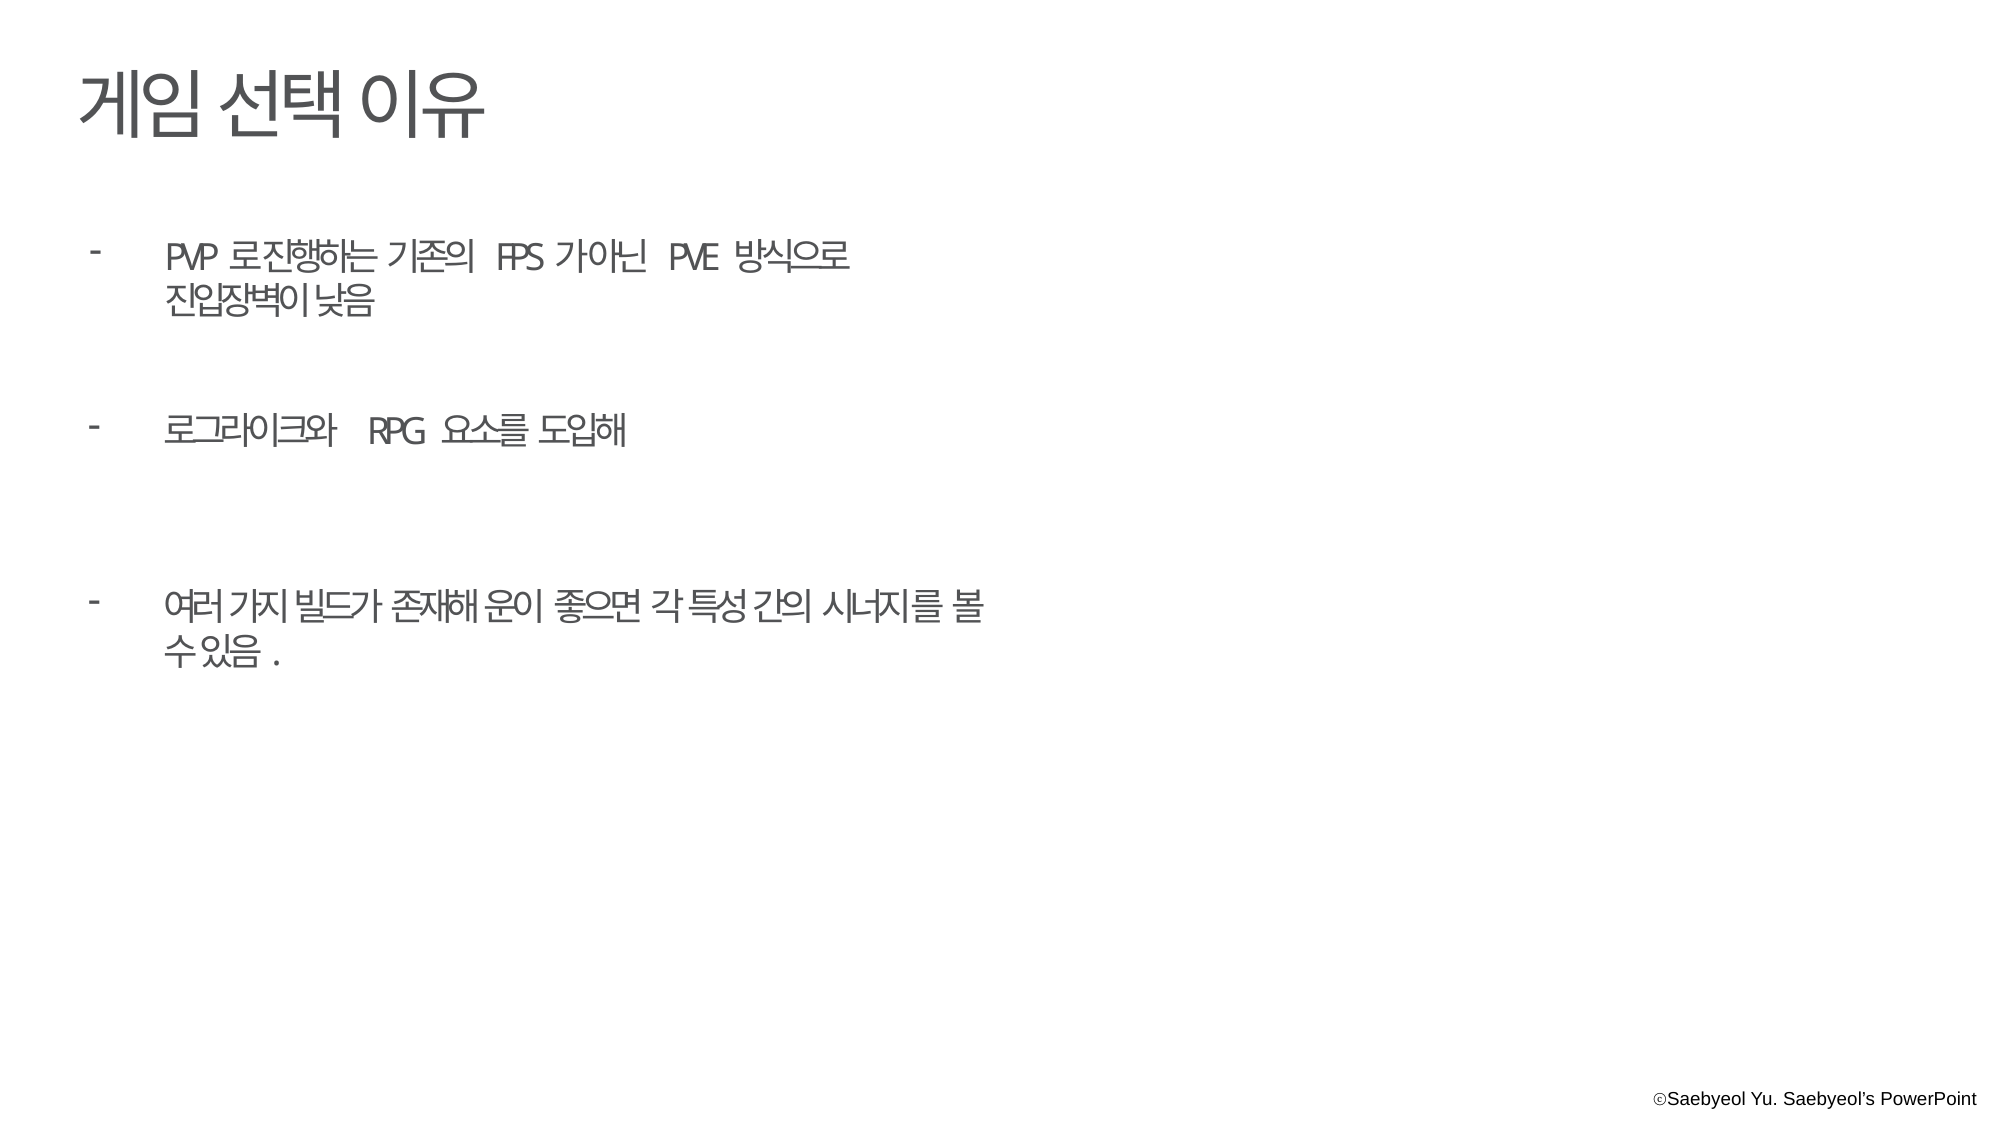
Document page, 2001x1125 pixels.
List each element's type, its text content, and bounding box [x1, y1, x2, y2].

text_box 로그라이크와 RPG 요소를 도입해 [73, 400, 999, 460]
text_box 여러 가지 빌드가 존재해 운이 좋으면 각 특성 간의 시너지 를 볼 수 있음. [73, 575, 999, 680]
text_box 게임 선택 이유 [61, 49, 504, 155]
text_box PVP로 진행하는 기존의 FPS가 아닌 PVE 방식으로 진입장벽이 낮음 [74, 225, 1000, 330]
